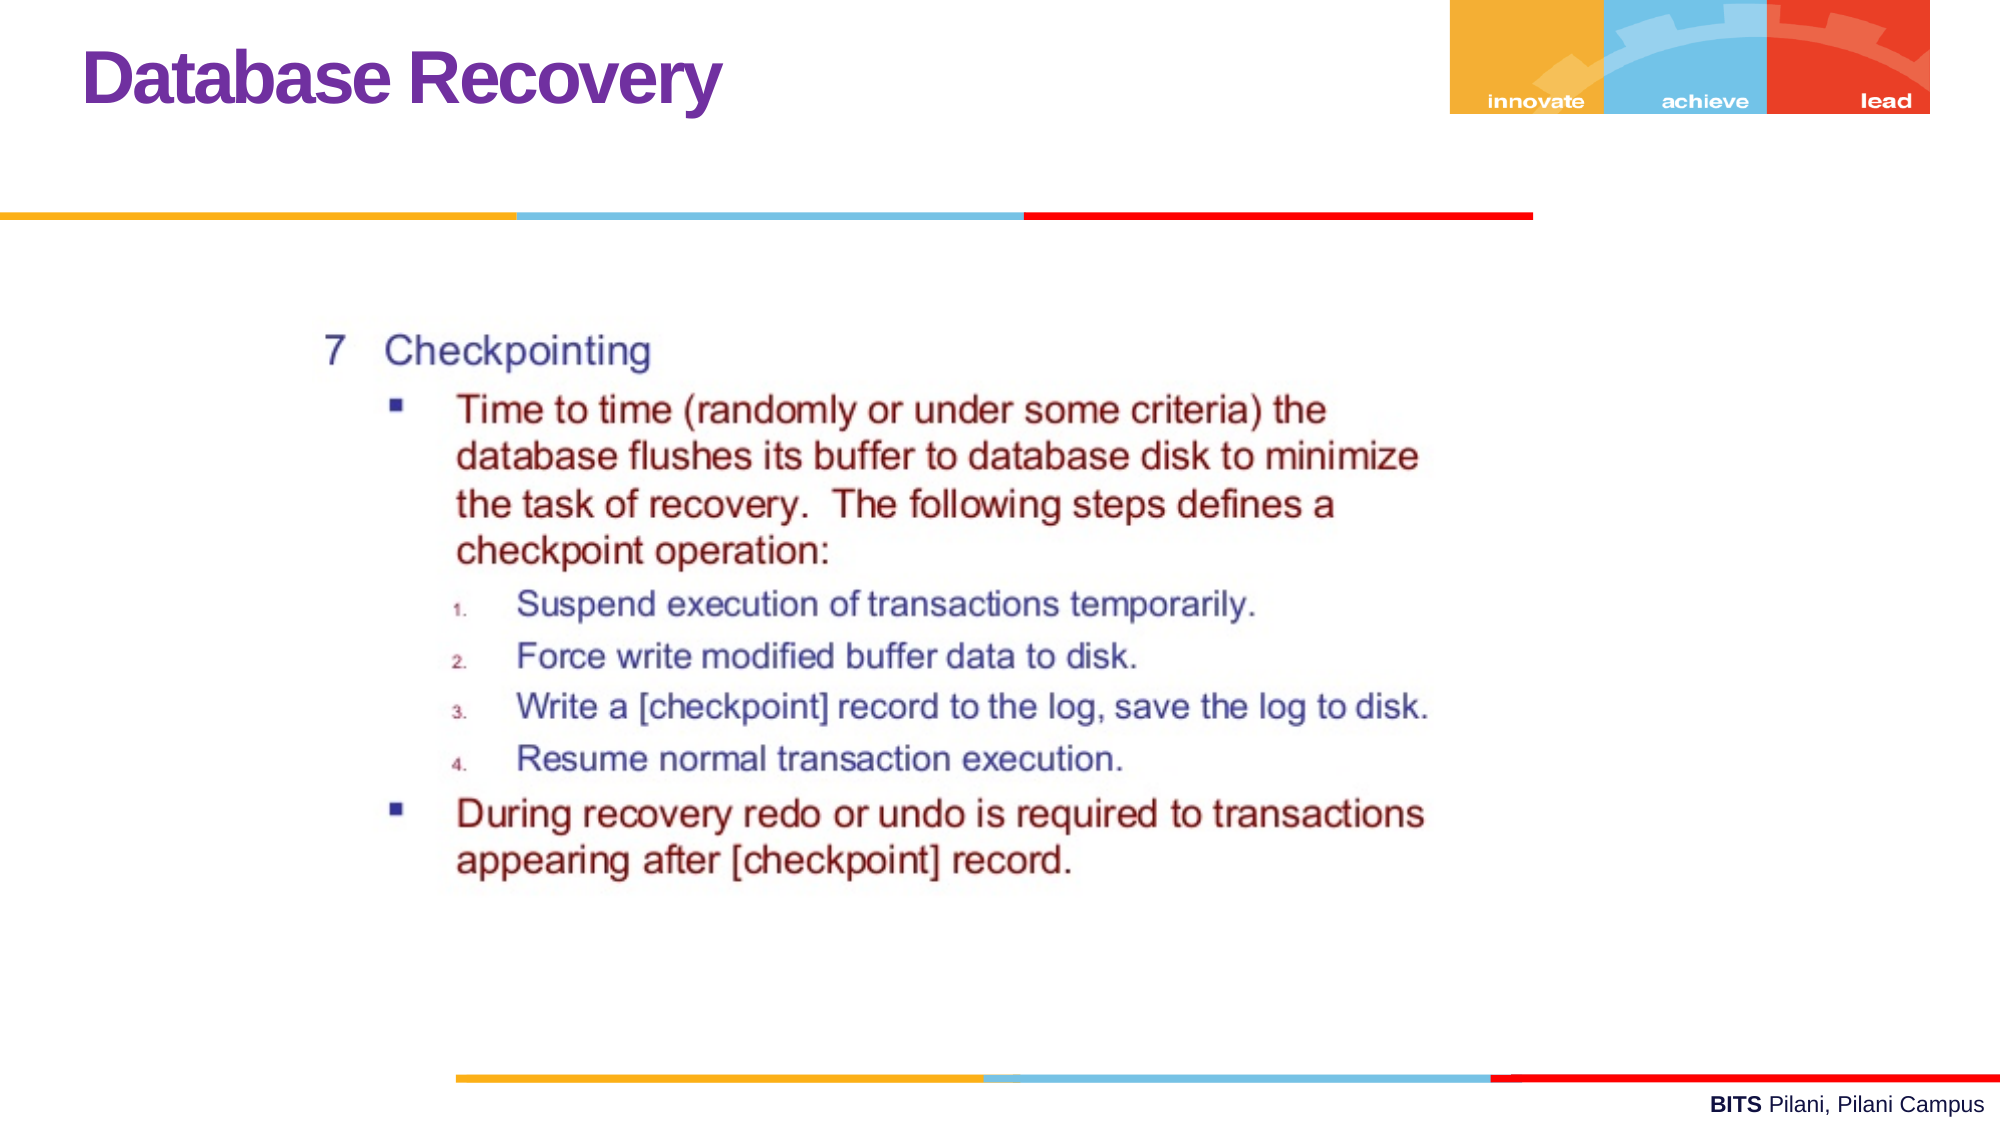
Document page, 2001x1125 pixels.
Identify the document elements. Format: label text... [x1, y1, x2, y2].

list Database Recovery [66, 24, 1450, 213]
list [312, 315, 1450, 928]
picture [1449, 0, 1930, 114]
